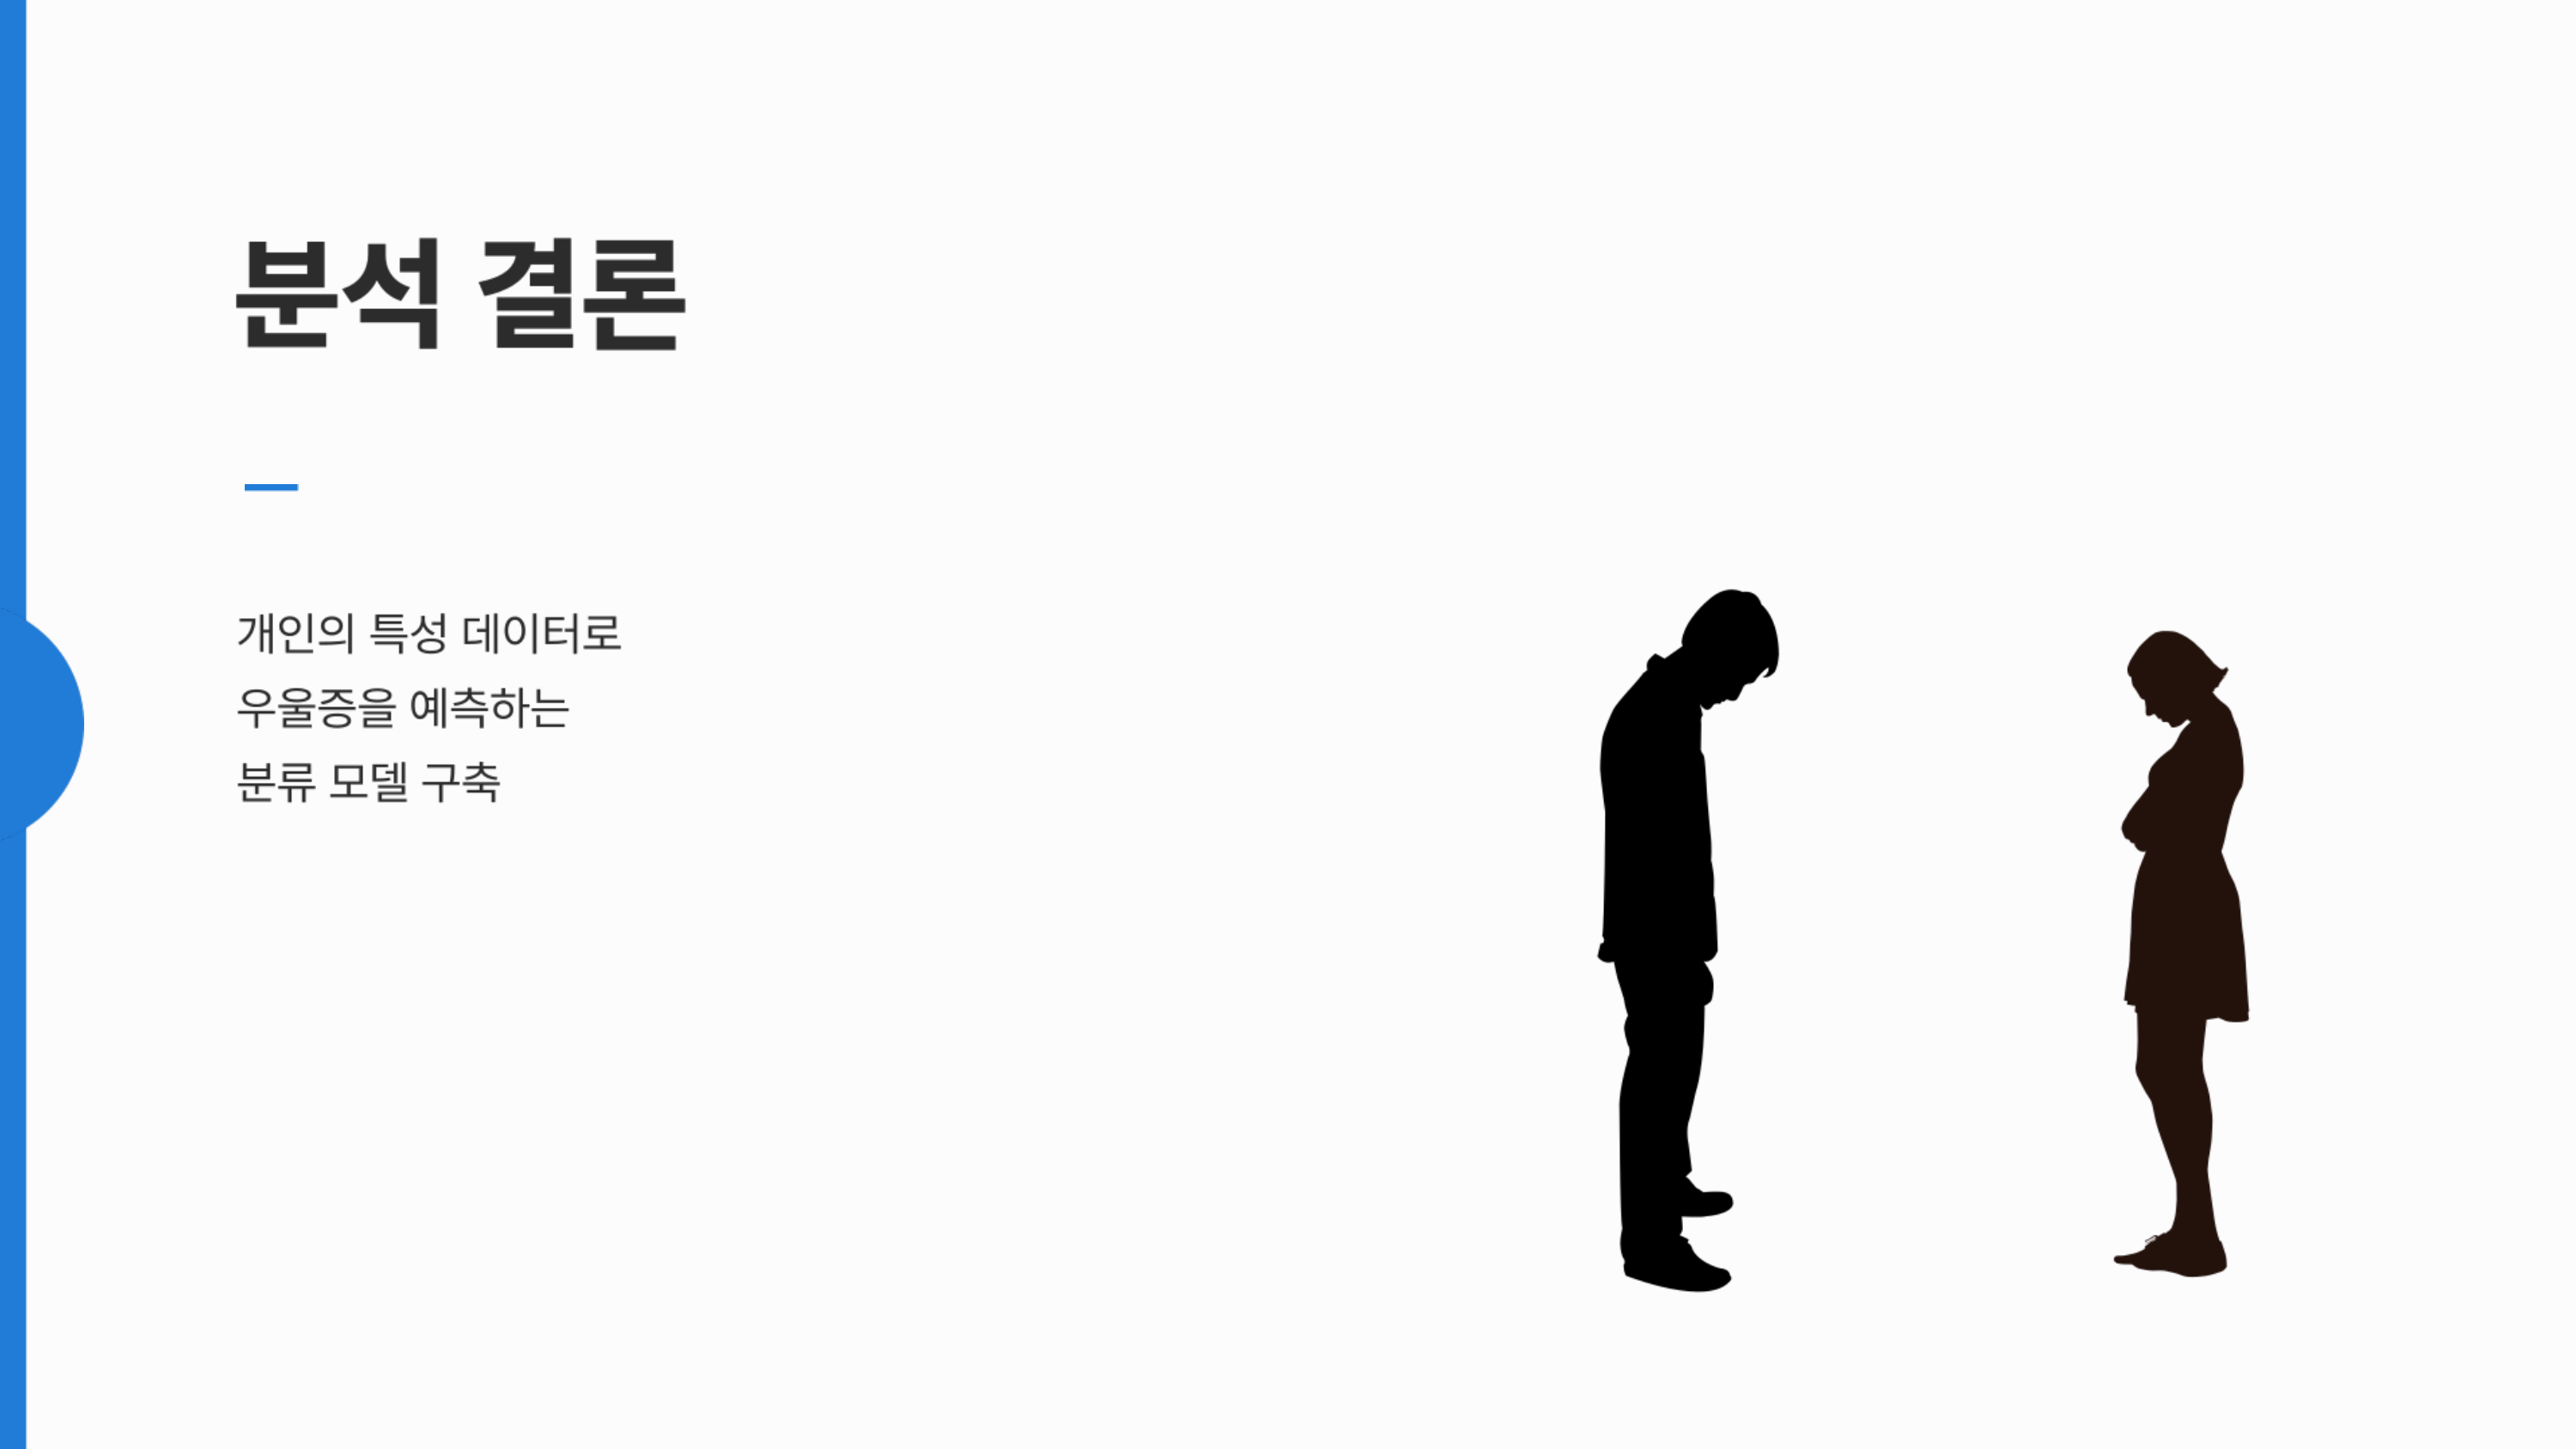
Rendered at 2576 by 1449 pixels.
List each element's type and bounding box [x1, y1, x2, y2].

picture [194, 159, 804, 493]
picture [2108, 625, 2258, 1282]
picture [223, 588, 666, 924]
picture [1591, 582, 1786, 1302]
picture [0, 0, 85, 1449]
